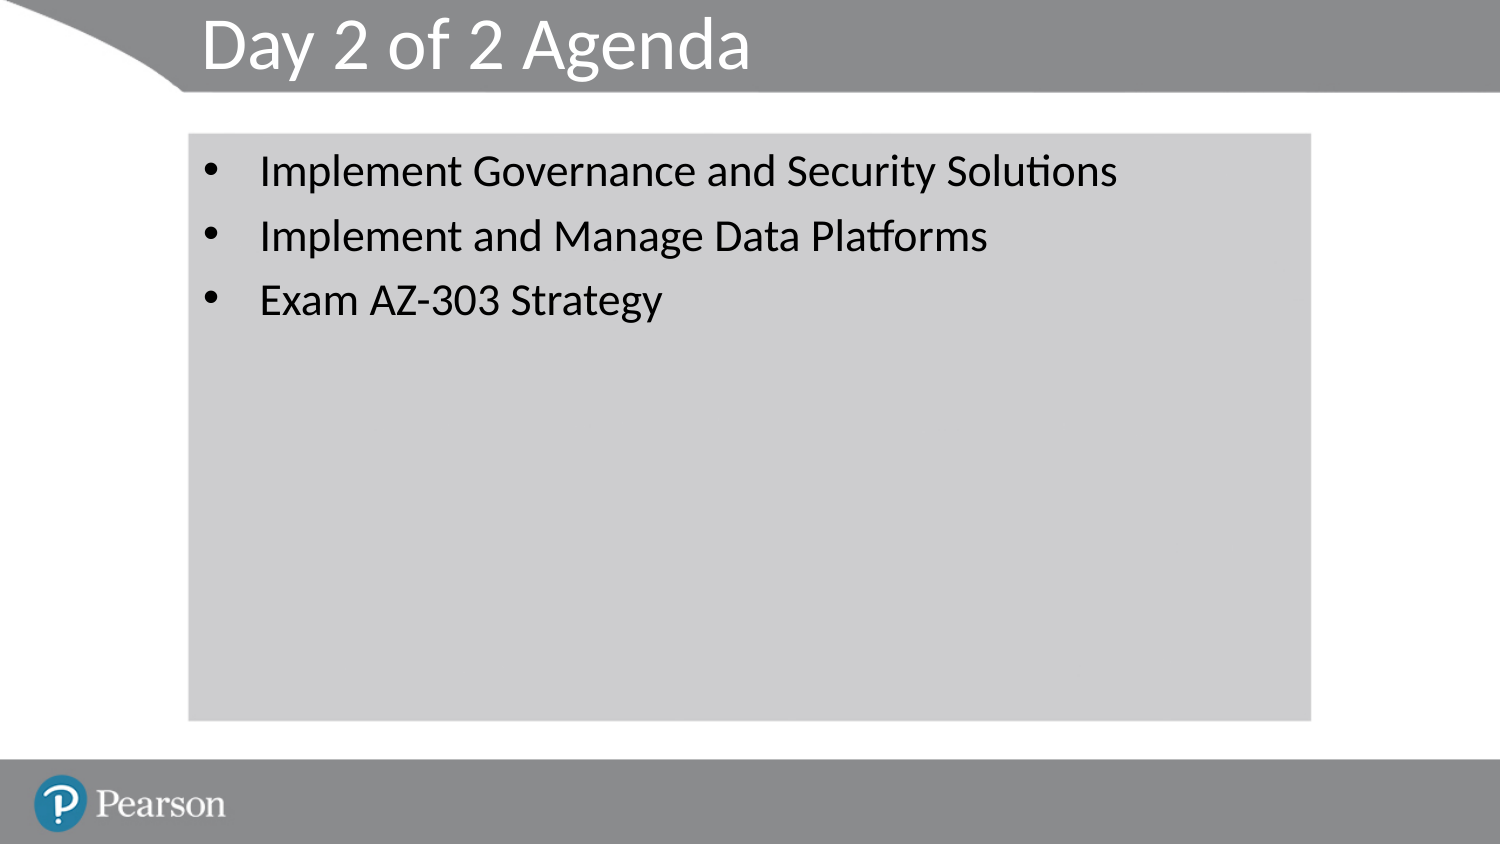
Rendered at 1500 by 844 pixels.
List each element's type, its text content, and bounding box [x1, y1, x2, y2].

title Day 2 of 2 Agenda [186, 0, 1425, 79]
picture [0, 0, 1500, 844]
list Implement Governance and Security Solutions Implement and Manage Data Platforms Exam AZ-303 Strategy [188, 133, 1311, 716]
